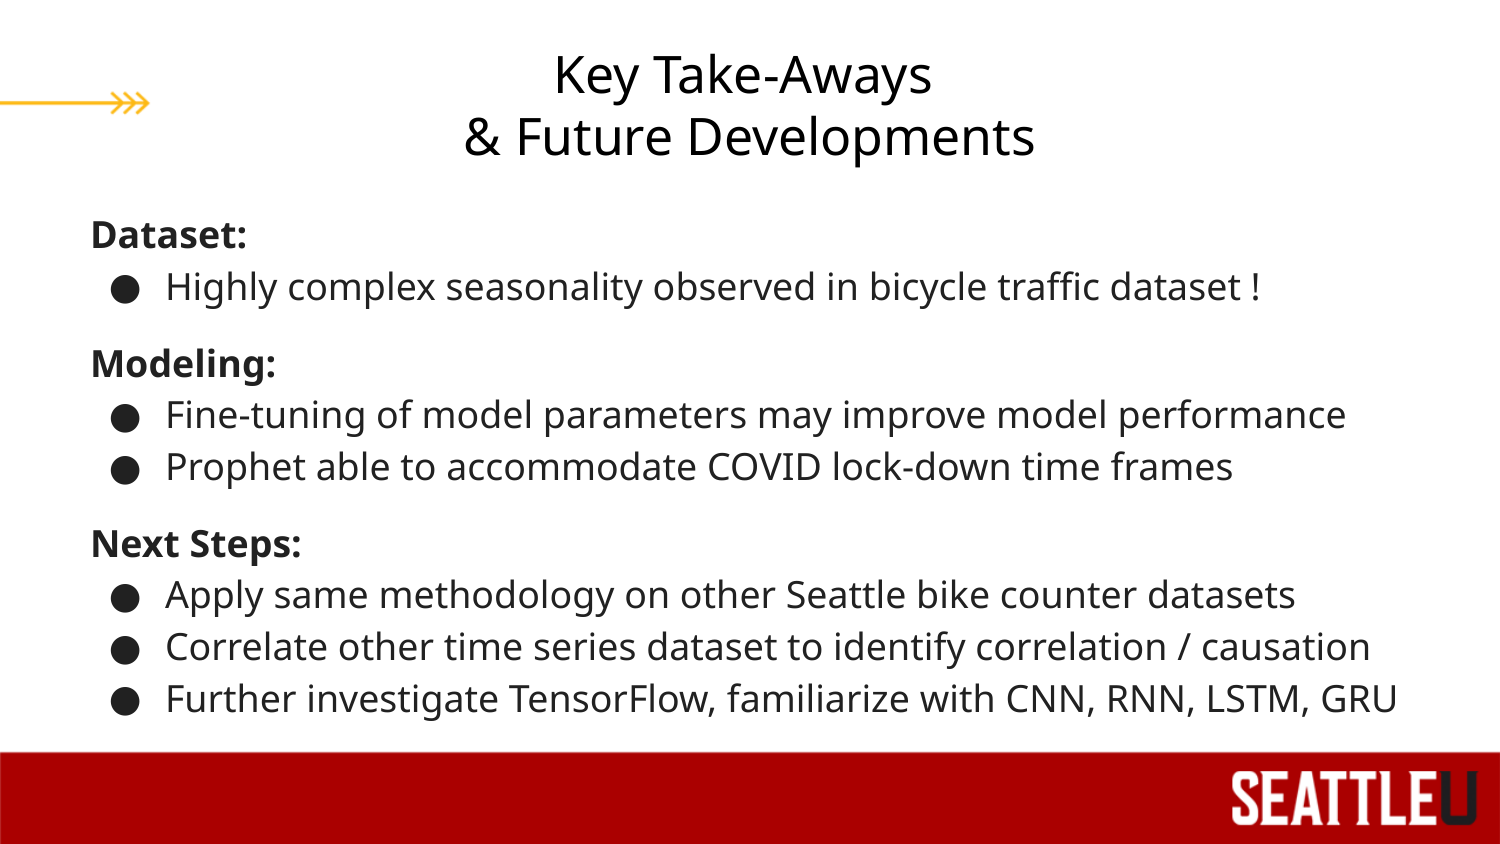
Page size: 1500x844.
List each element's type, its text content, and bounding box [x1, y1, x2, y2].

title Key Take-Aways & Future Developments [75, 33, 1425, 175]
picture [0, 0, 1500, 844]
list Dataset: Highly complex seasonality observed in bicycle traffic dataset ! Modeling: Fine-tuning of model parameters may improve model performance Prophet able to accommodate COVID lock-down time frames Next Steps: Apply same methodology on other Seattle bike counter datasets Correlate other time series dataset to identify correlation / causation Further investigate TensorFlow, familiarize with CNN, RNN, LSTM, GRU [75, 196, 1425, 754]
